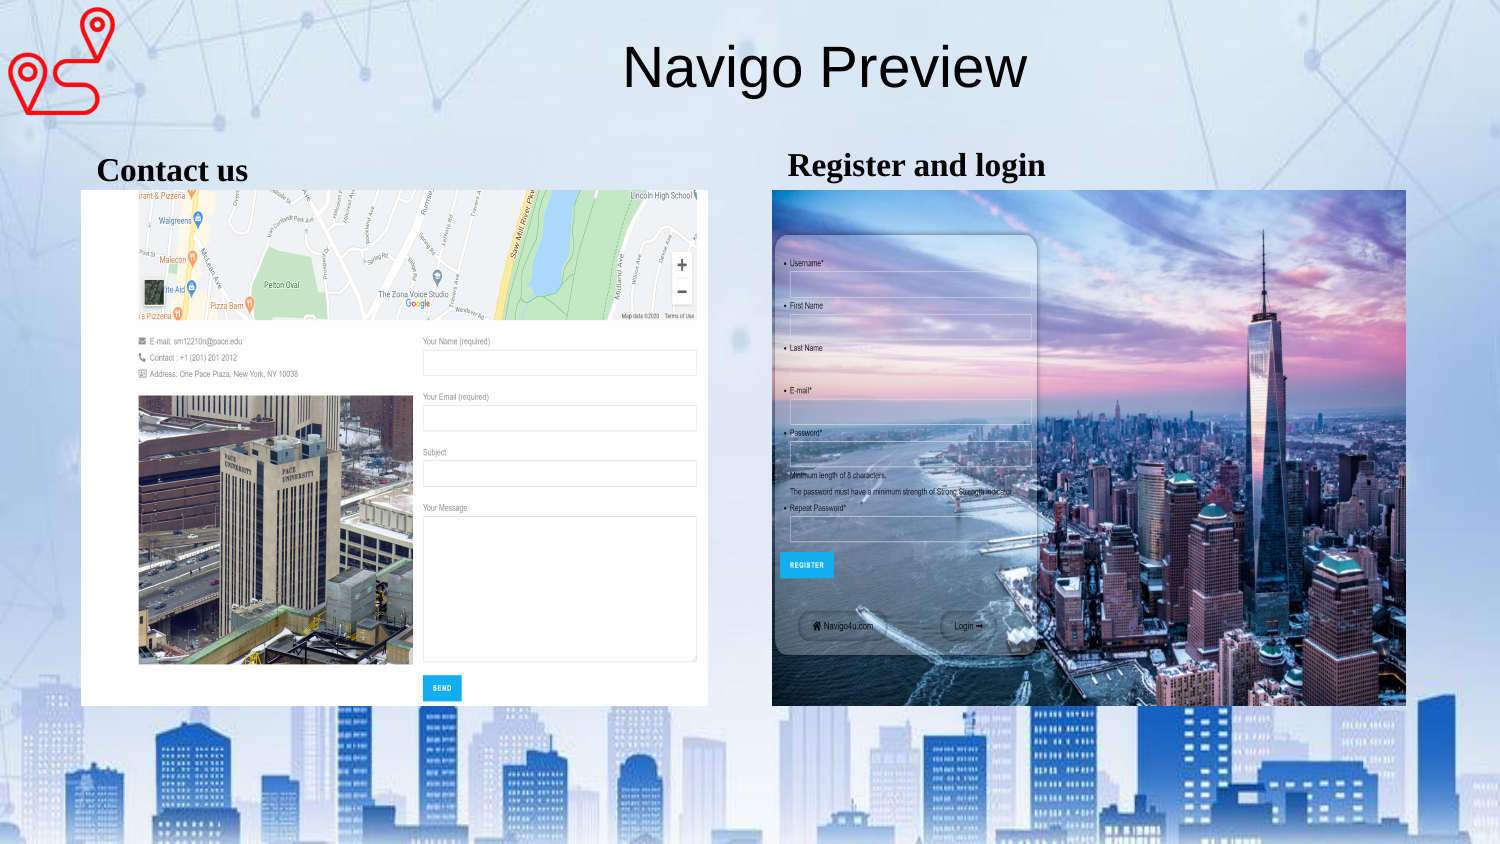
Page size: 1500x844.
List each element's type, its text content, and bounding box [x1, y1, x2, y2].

text_box Register and login [772, 128, 1215, 169]
text_box Contact us [81, 133, 421, 173]
list [792, 189, 1449, 750]
picture [0, 0, 1500, 844]
title Navigo Preview [126, 13, 1500, 108]
list [51, 189, 708, 750]
